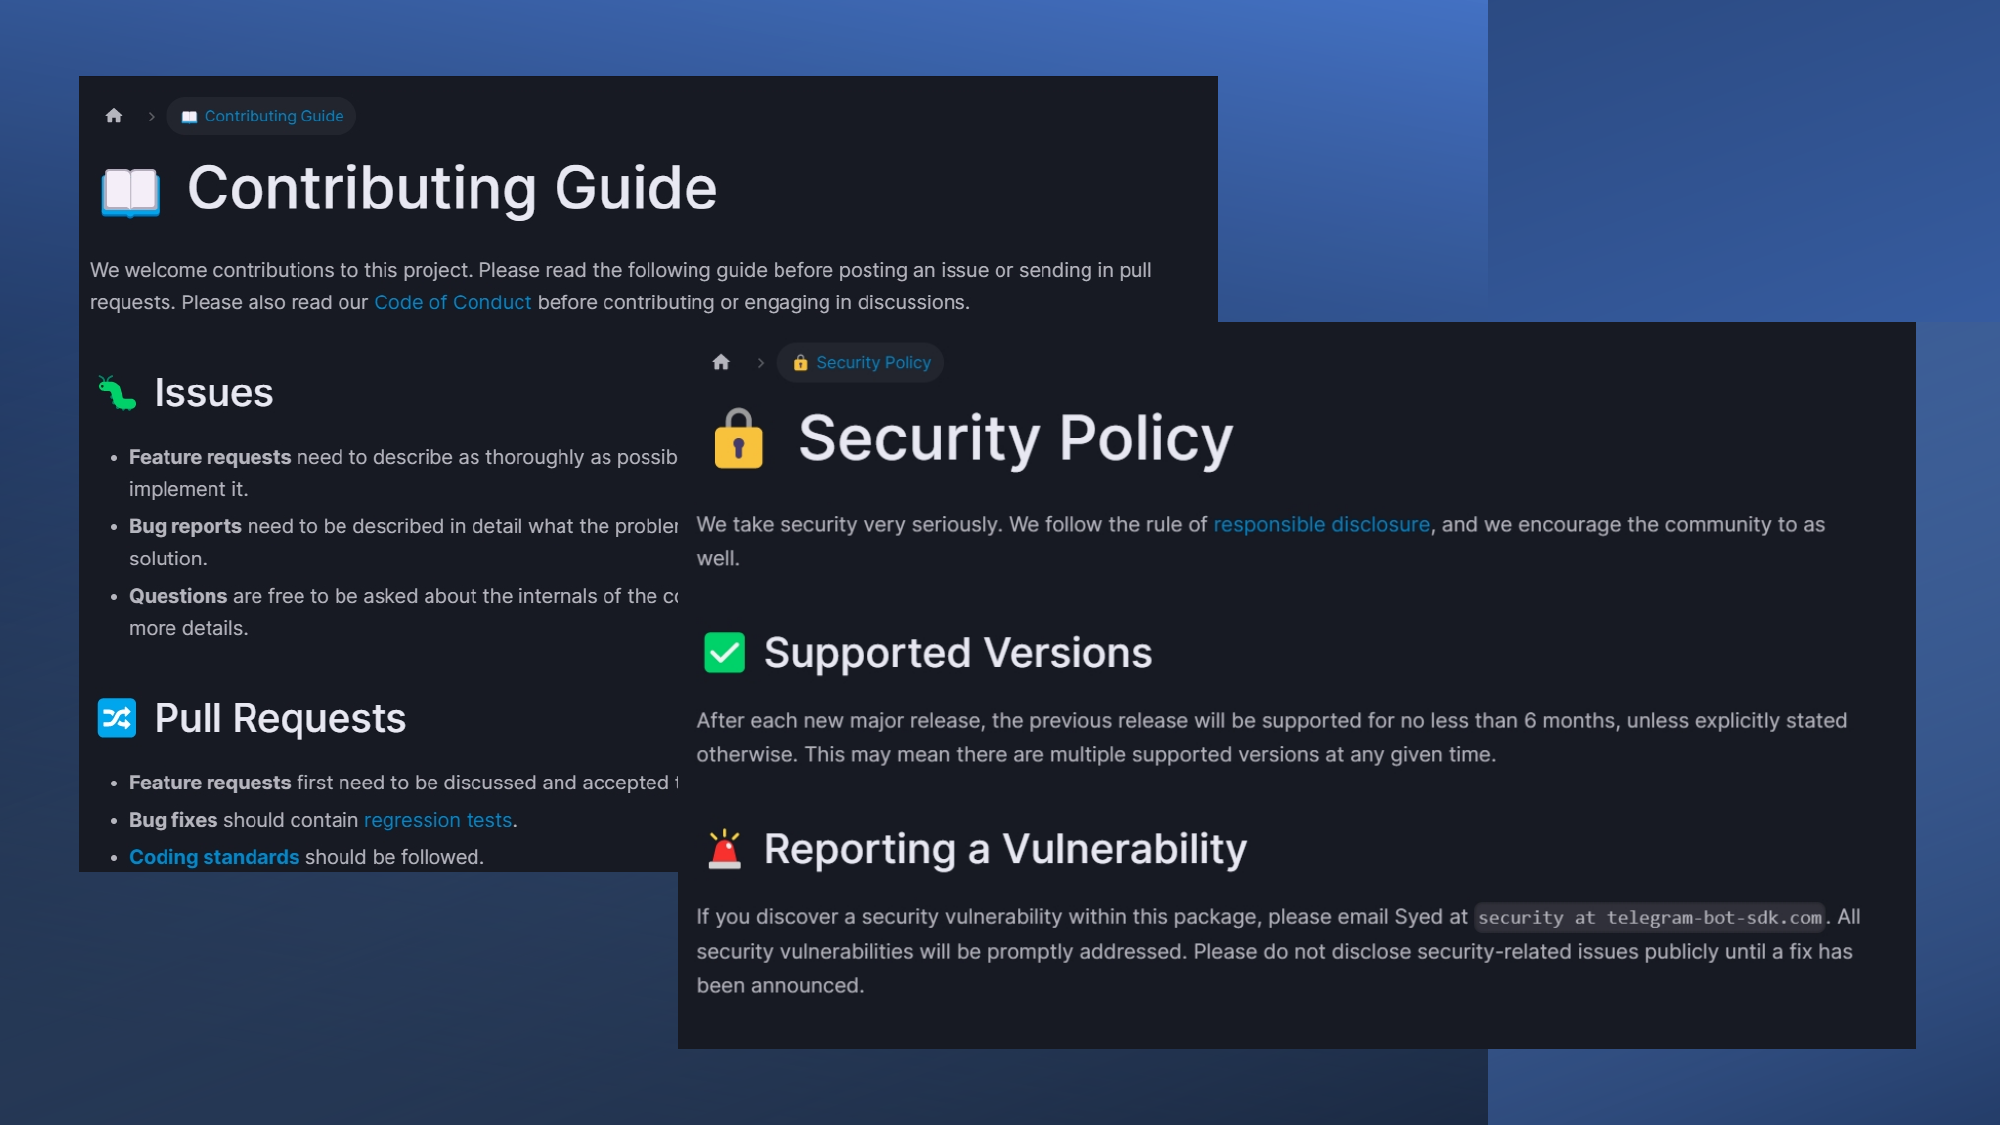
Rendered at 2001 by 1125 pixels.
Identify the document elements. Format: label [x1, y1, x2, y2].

text_box [1489, 0, 2000, 321]
text_box [0, 0, 1489, 321]
picture [79, 76, 1916, 1049]
text_box [0, 321, 2000, 1125]
